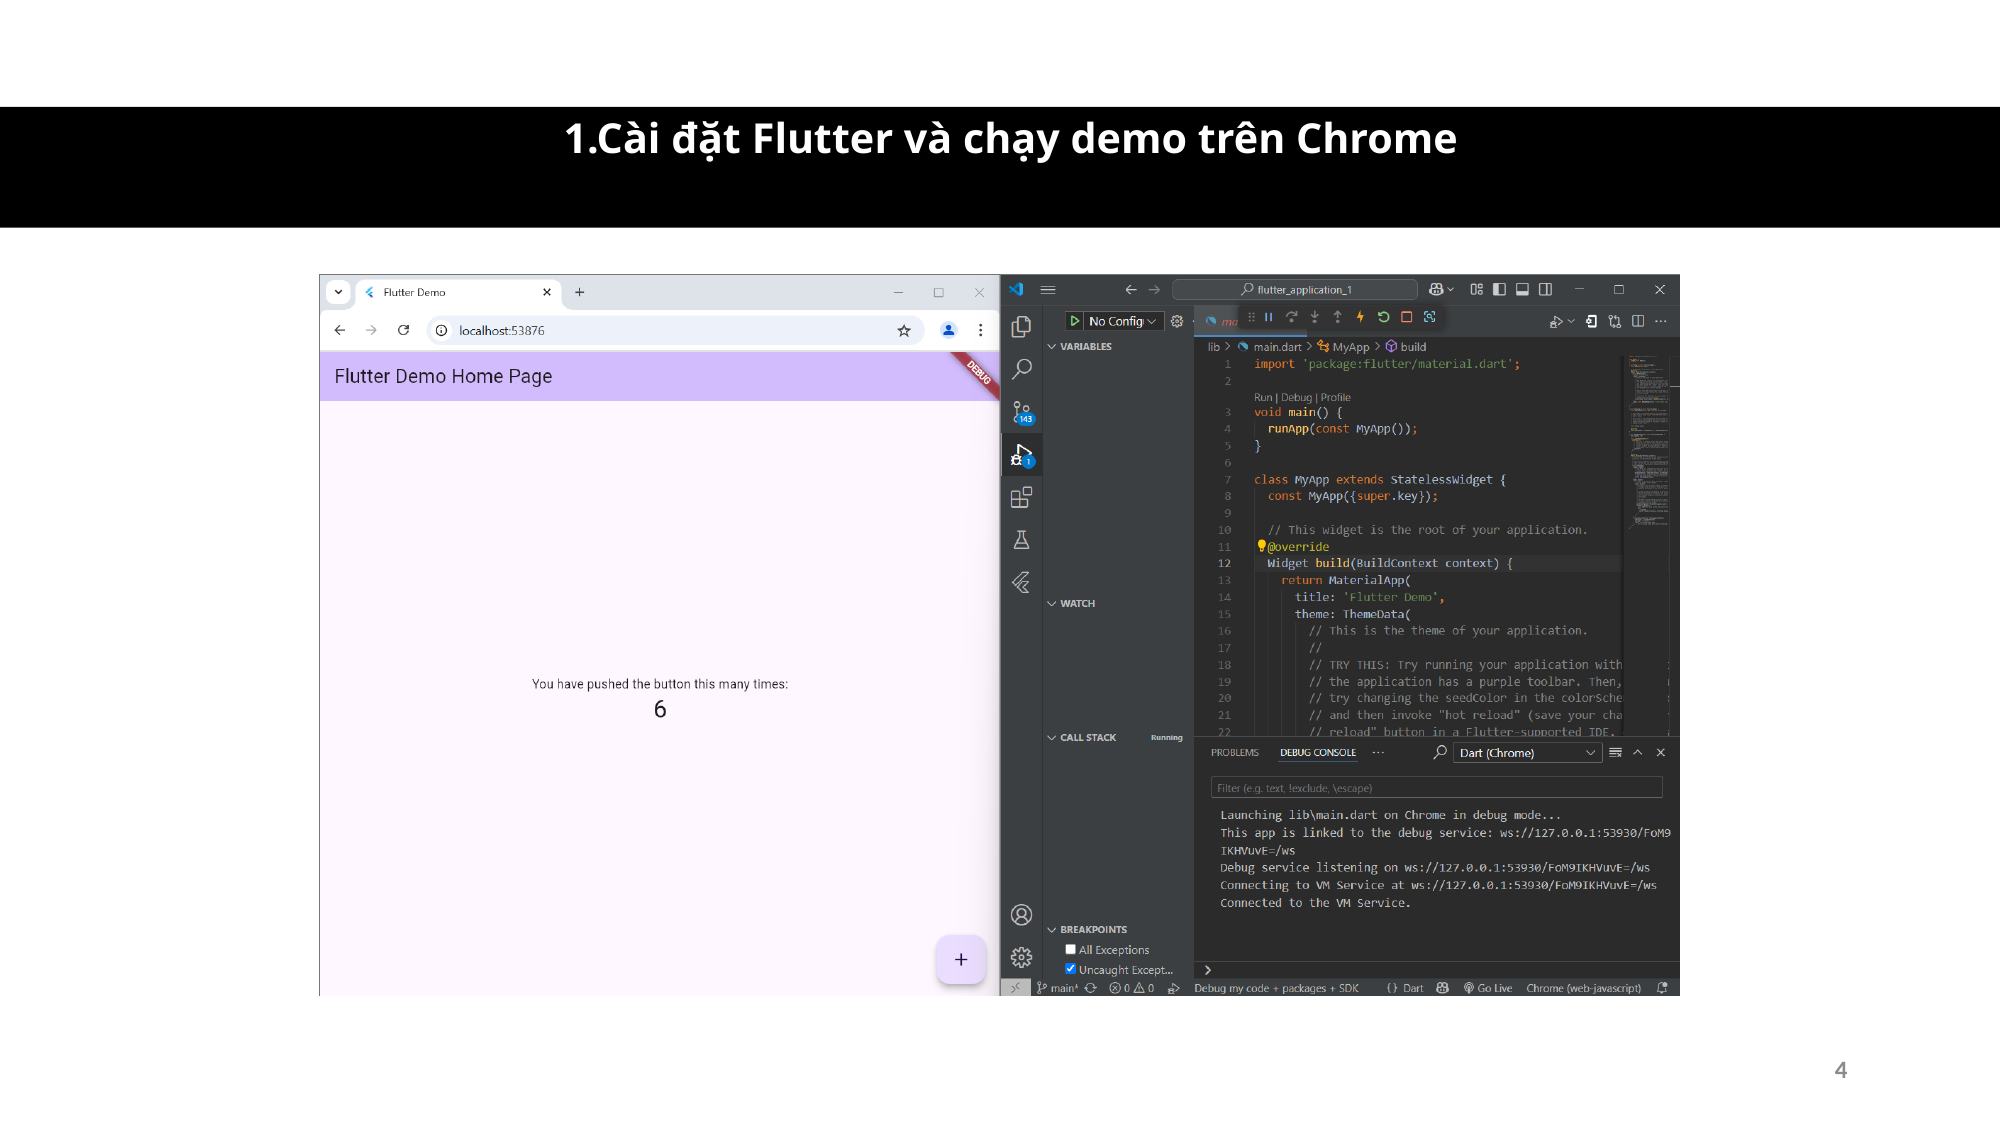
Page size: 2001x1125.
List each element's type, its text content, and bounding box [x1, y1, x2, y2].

text_box [0, 106, 2000, 229]
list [319, 274, 1680, 996]
slide_number 4 [1412, 1042, 1863, 1103]
title 1.Cài đặt Flutter và chạy demo trên Chrome [91, 105, 1931, 228]
